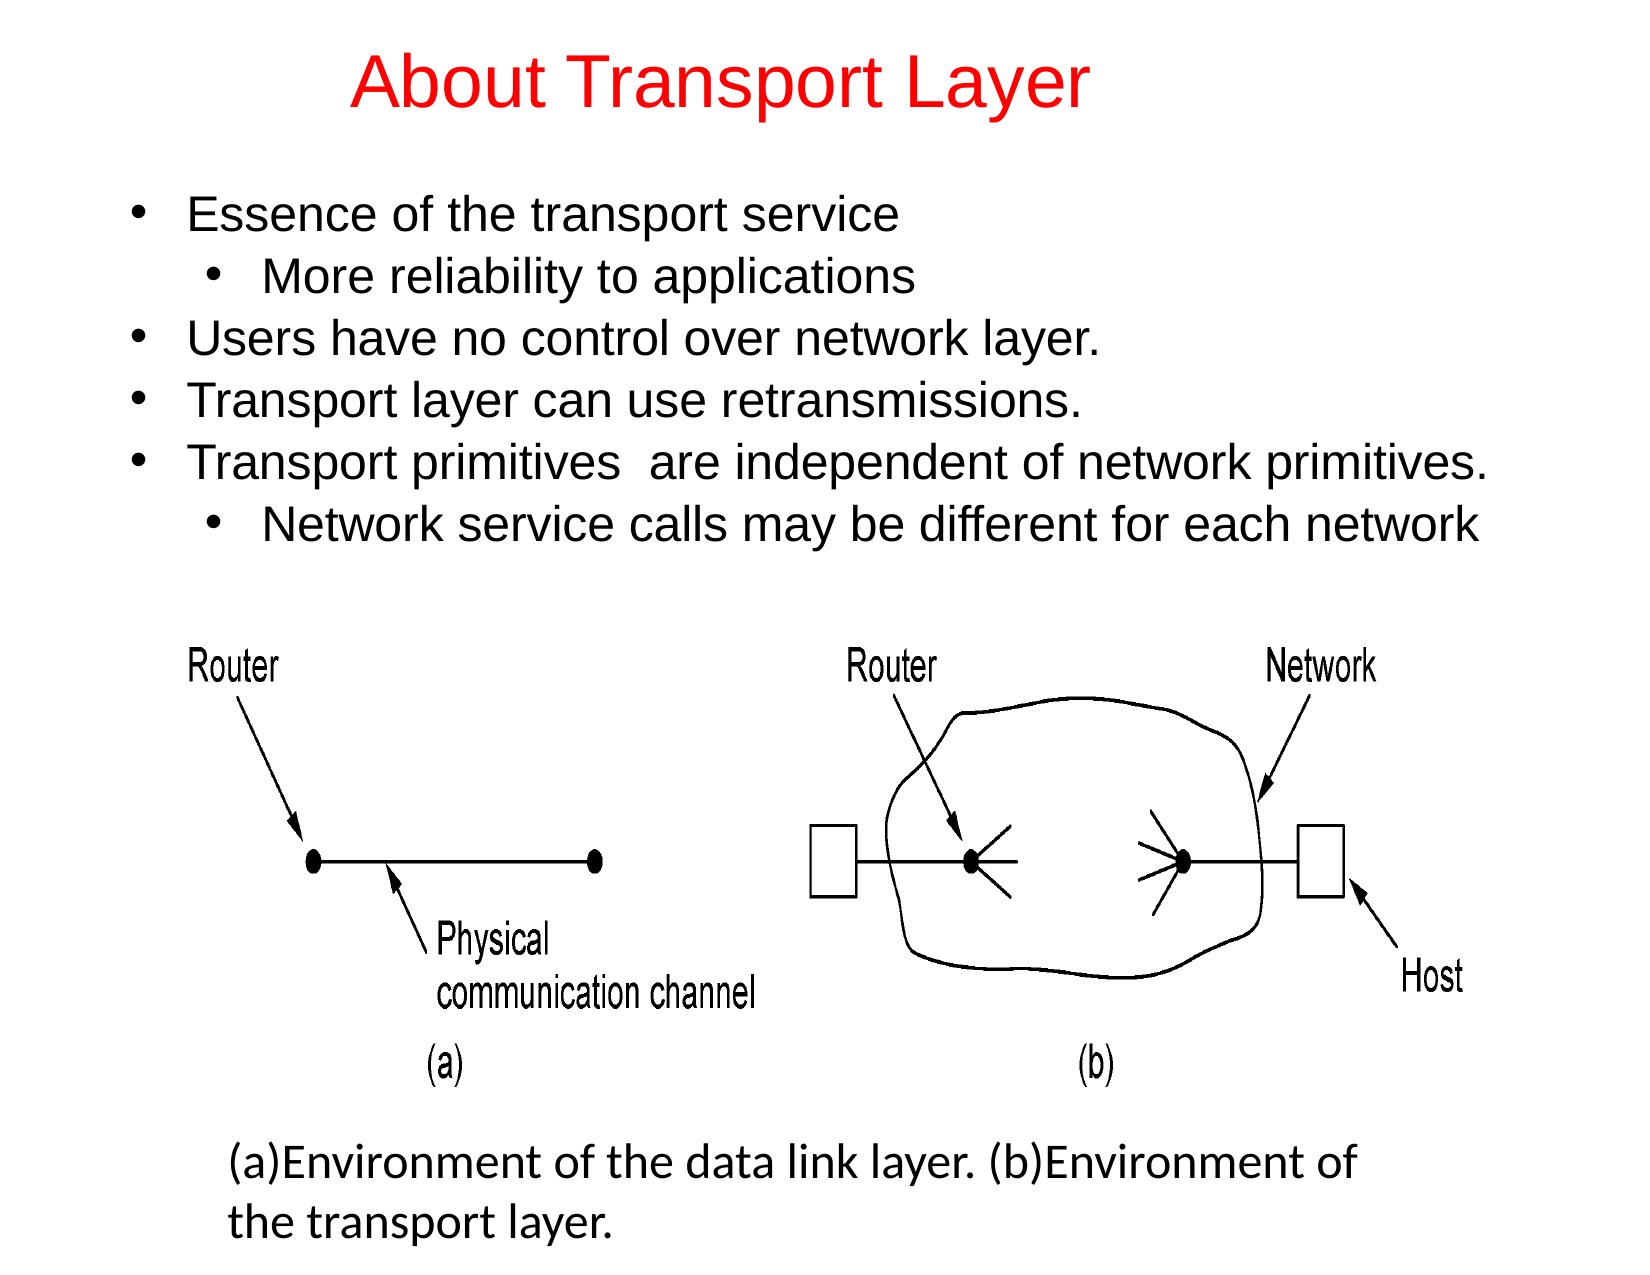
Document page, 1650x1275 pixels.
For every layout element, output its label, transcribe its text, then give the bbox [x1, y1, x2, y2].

text_box Essence of the transport service More reliability to applications Users have no control over network layer. Transport layer can use retransmissions. Transport primitives are independent of network primitives. Network service calls may be different for each network [127, 179, 1522, 552]
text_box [187, 637, 1463, 1233]
title About Transport Layer [347, 30, 1303, 179]
